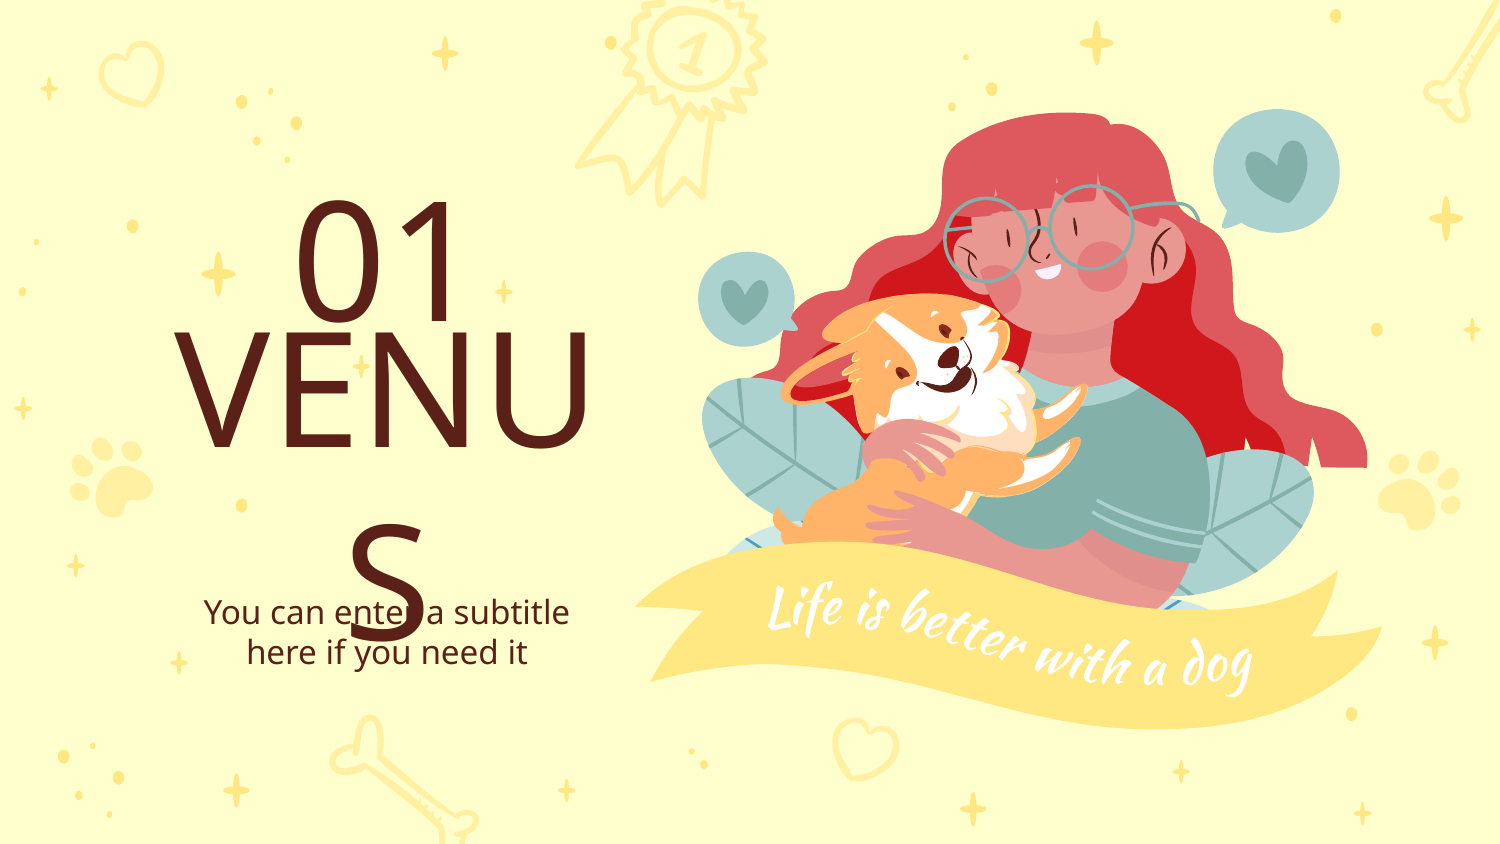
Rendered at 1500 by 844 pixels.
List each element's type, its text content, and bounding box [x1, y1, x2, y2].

title VENUS [118, 381, 629, 590]
title 01 [118, 128, 629, 381]
subtitle You can enter a subtitle here if you need it [154, 575, 620, 710]
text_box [634, 108, 1383, 730]
